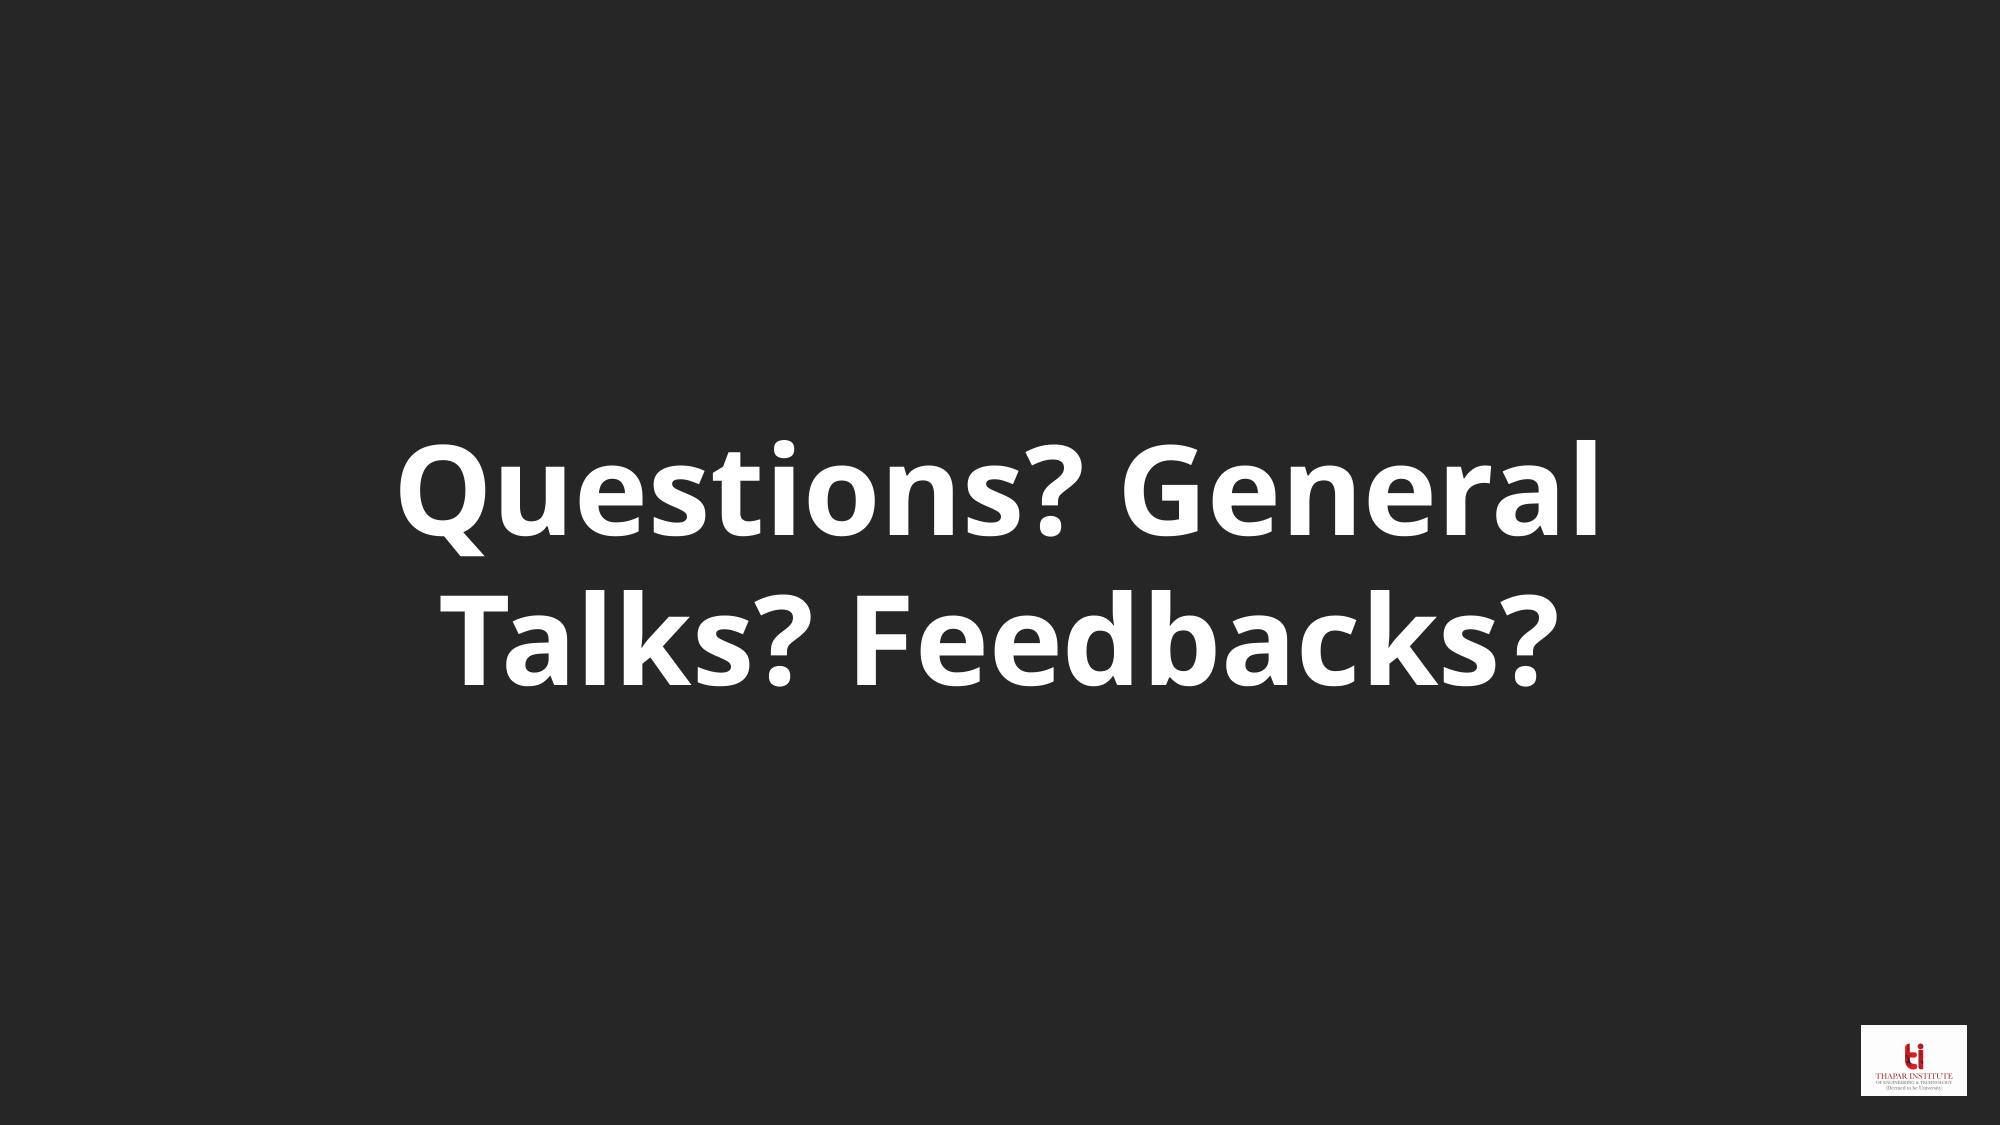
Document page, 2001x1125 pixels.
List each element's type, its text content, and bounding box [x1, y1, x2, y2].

text_box Questions? General Talks? Feedbacks? [342, 403, 1658, 719]
picture [1861, 1025, 1967, 1096]
